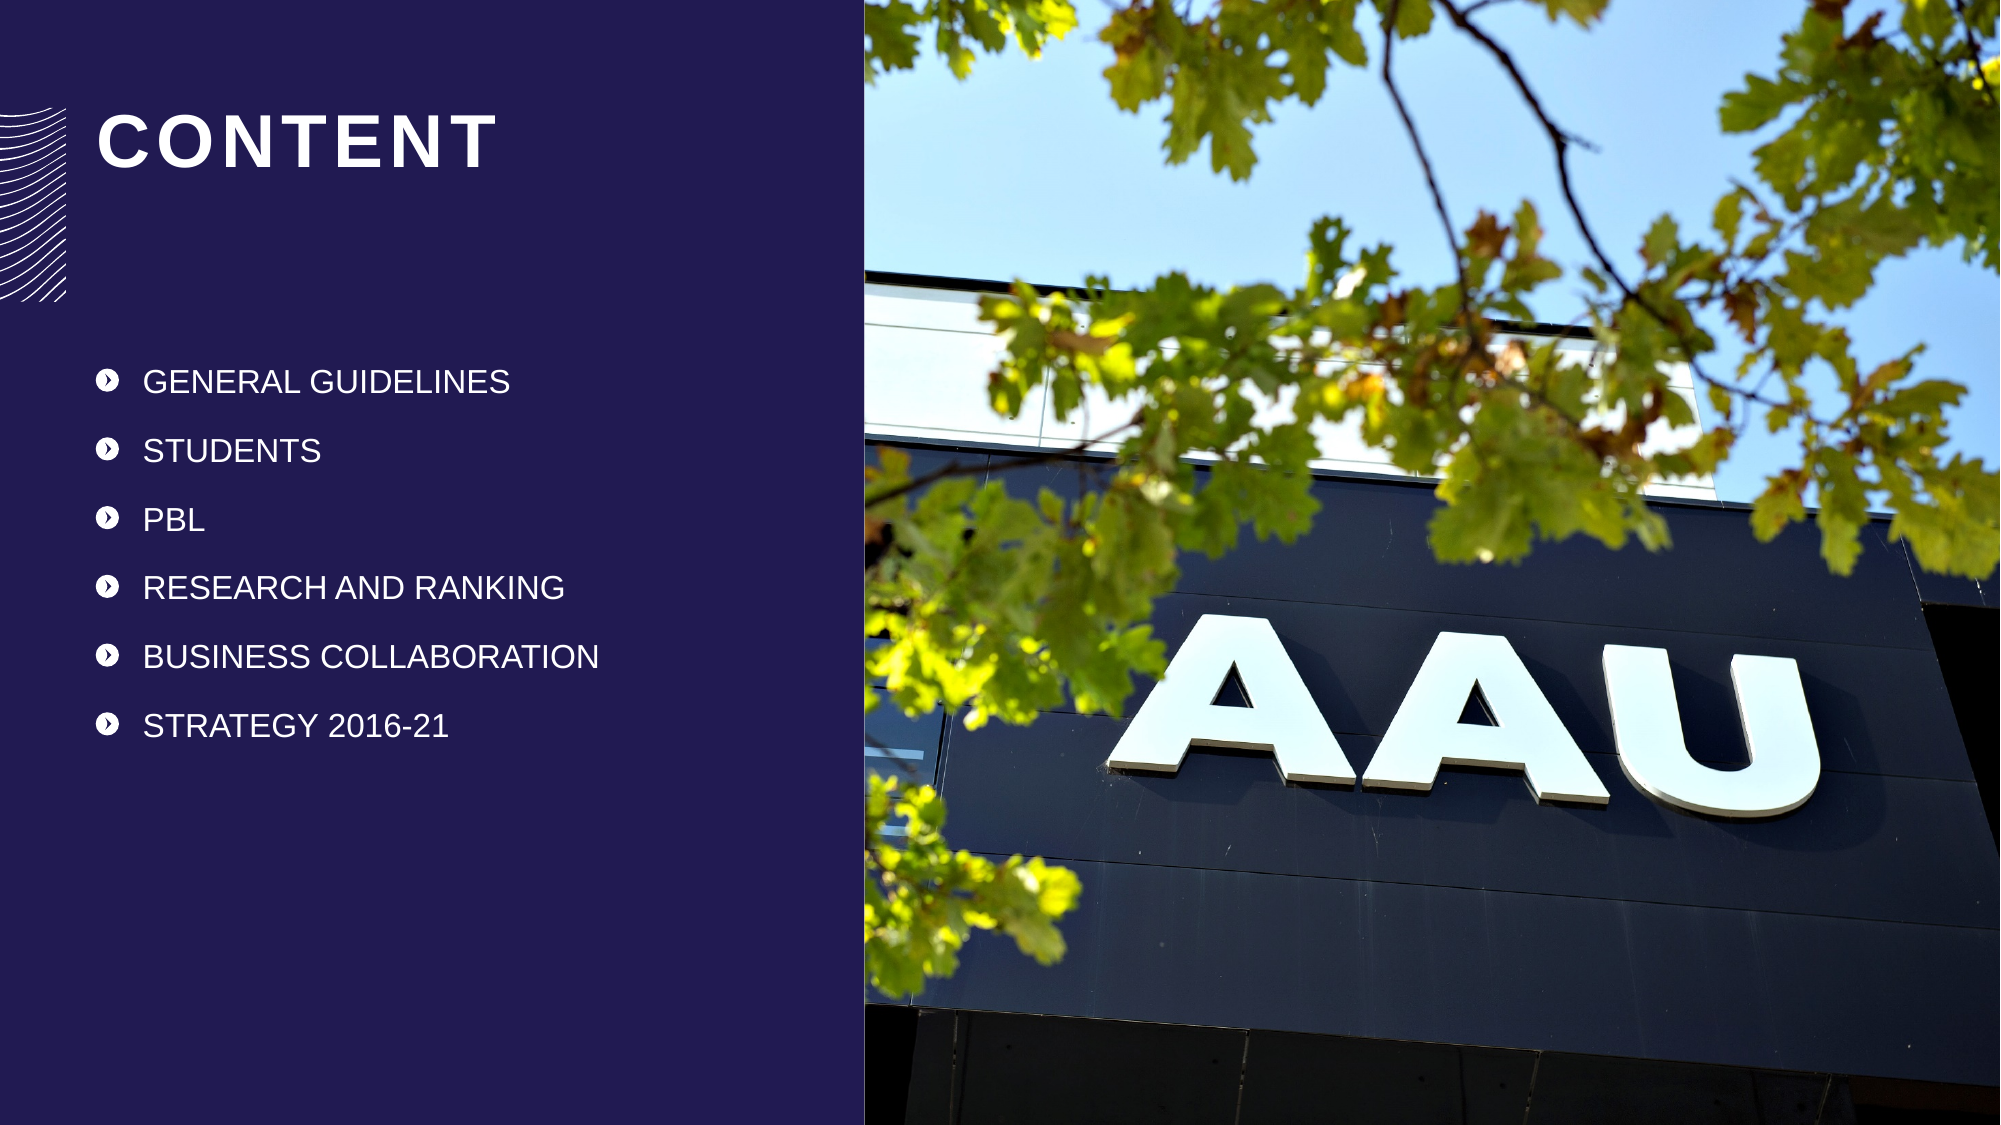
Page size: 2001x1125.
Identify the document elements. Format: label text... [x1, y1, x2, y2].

title CONTENT [96, 61, 828, 303]
picture [864, 0, 2000, 1125]
list GENERAL GUIDELINES STUDENTS PBL RESEARCH AND RANKING BUSINESS COLLABORATION STRATEGY 2016-21 [95, 344, 828, 936]
